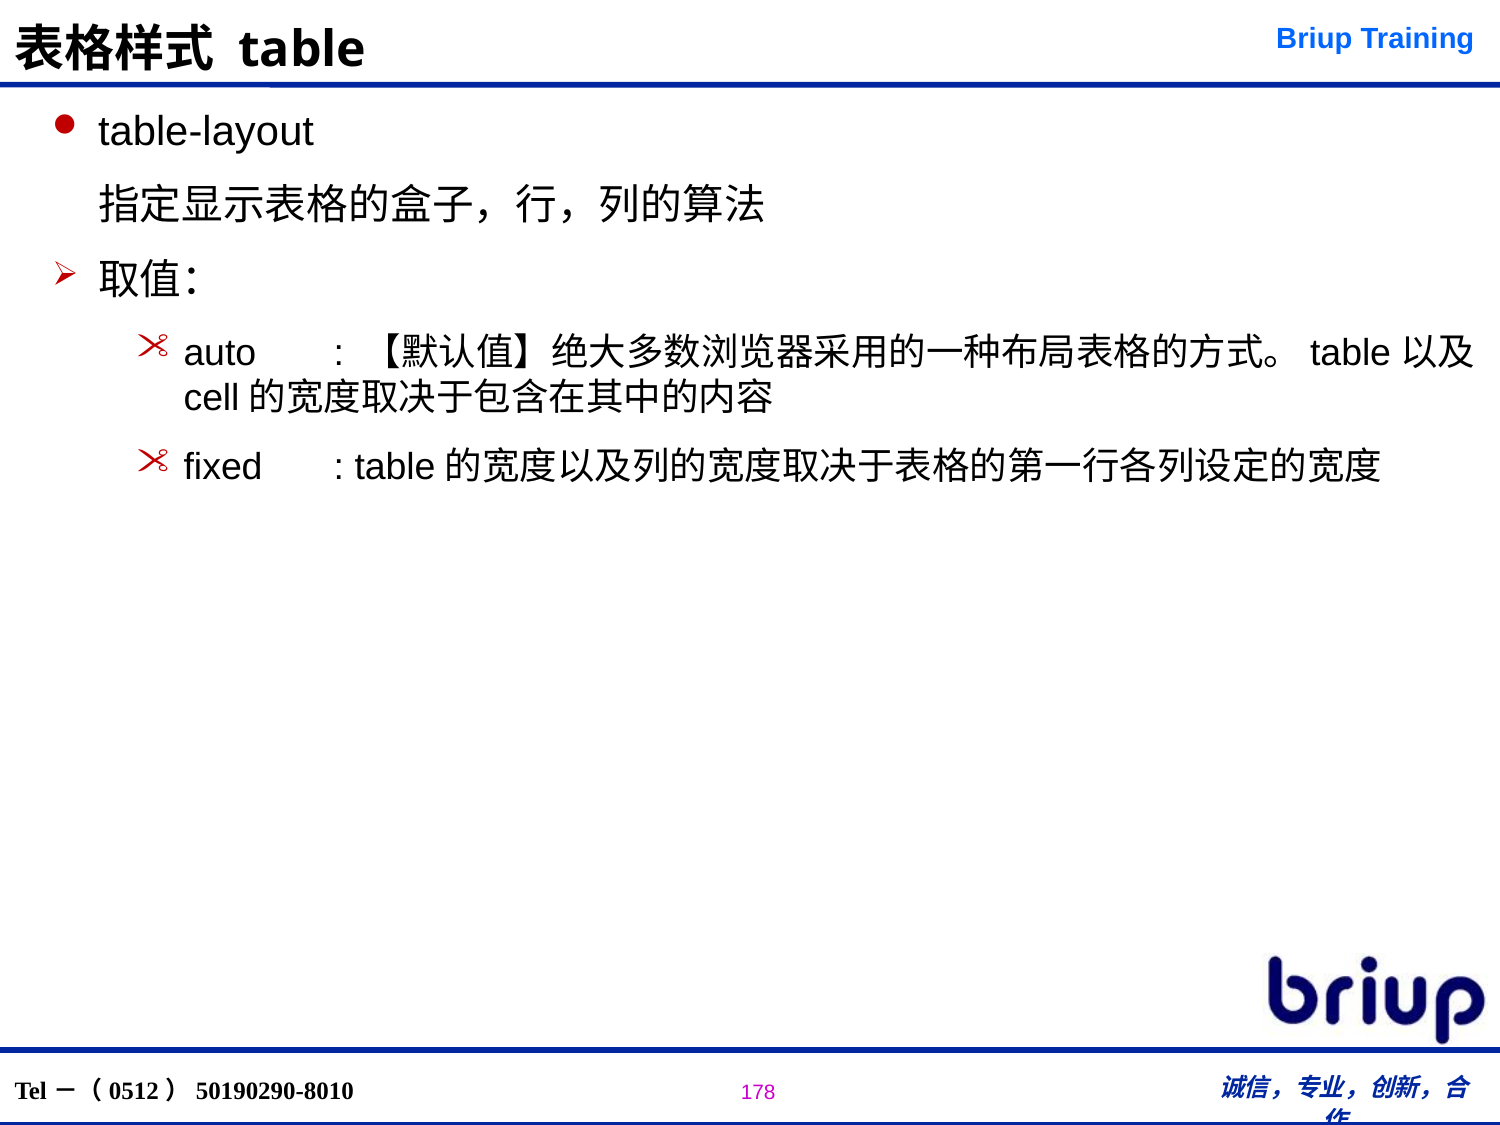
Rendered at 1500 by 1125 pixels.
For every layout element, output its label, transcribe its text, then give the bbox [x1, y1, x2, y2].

title 表格样式 table [0, 0, 1251, 85]
list table-layout 指定显示表格的盒子，行，列的算法 取值： auto : 【默认值】绝大多数浏览器采用的一种布局表格的方式。table以及cell的宽度取决于包含在其中的内容 fixed : table的宽度以及列的宽度取决于表格的第一行各列设定的宽度 [0, 96, 1500, 1051]
